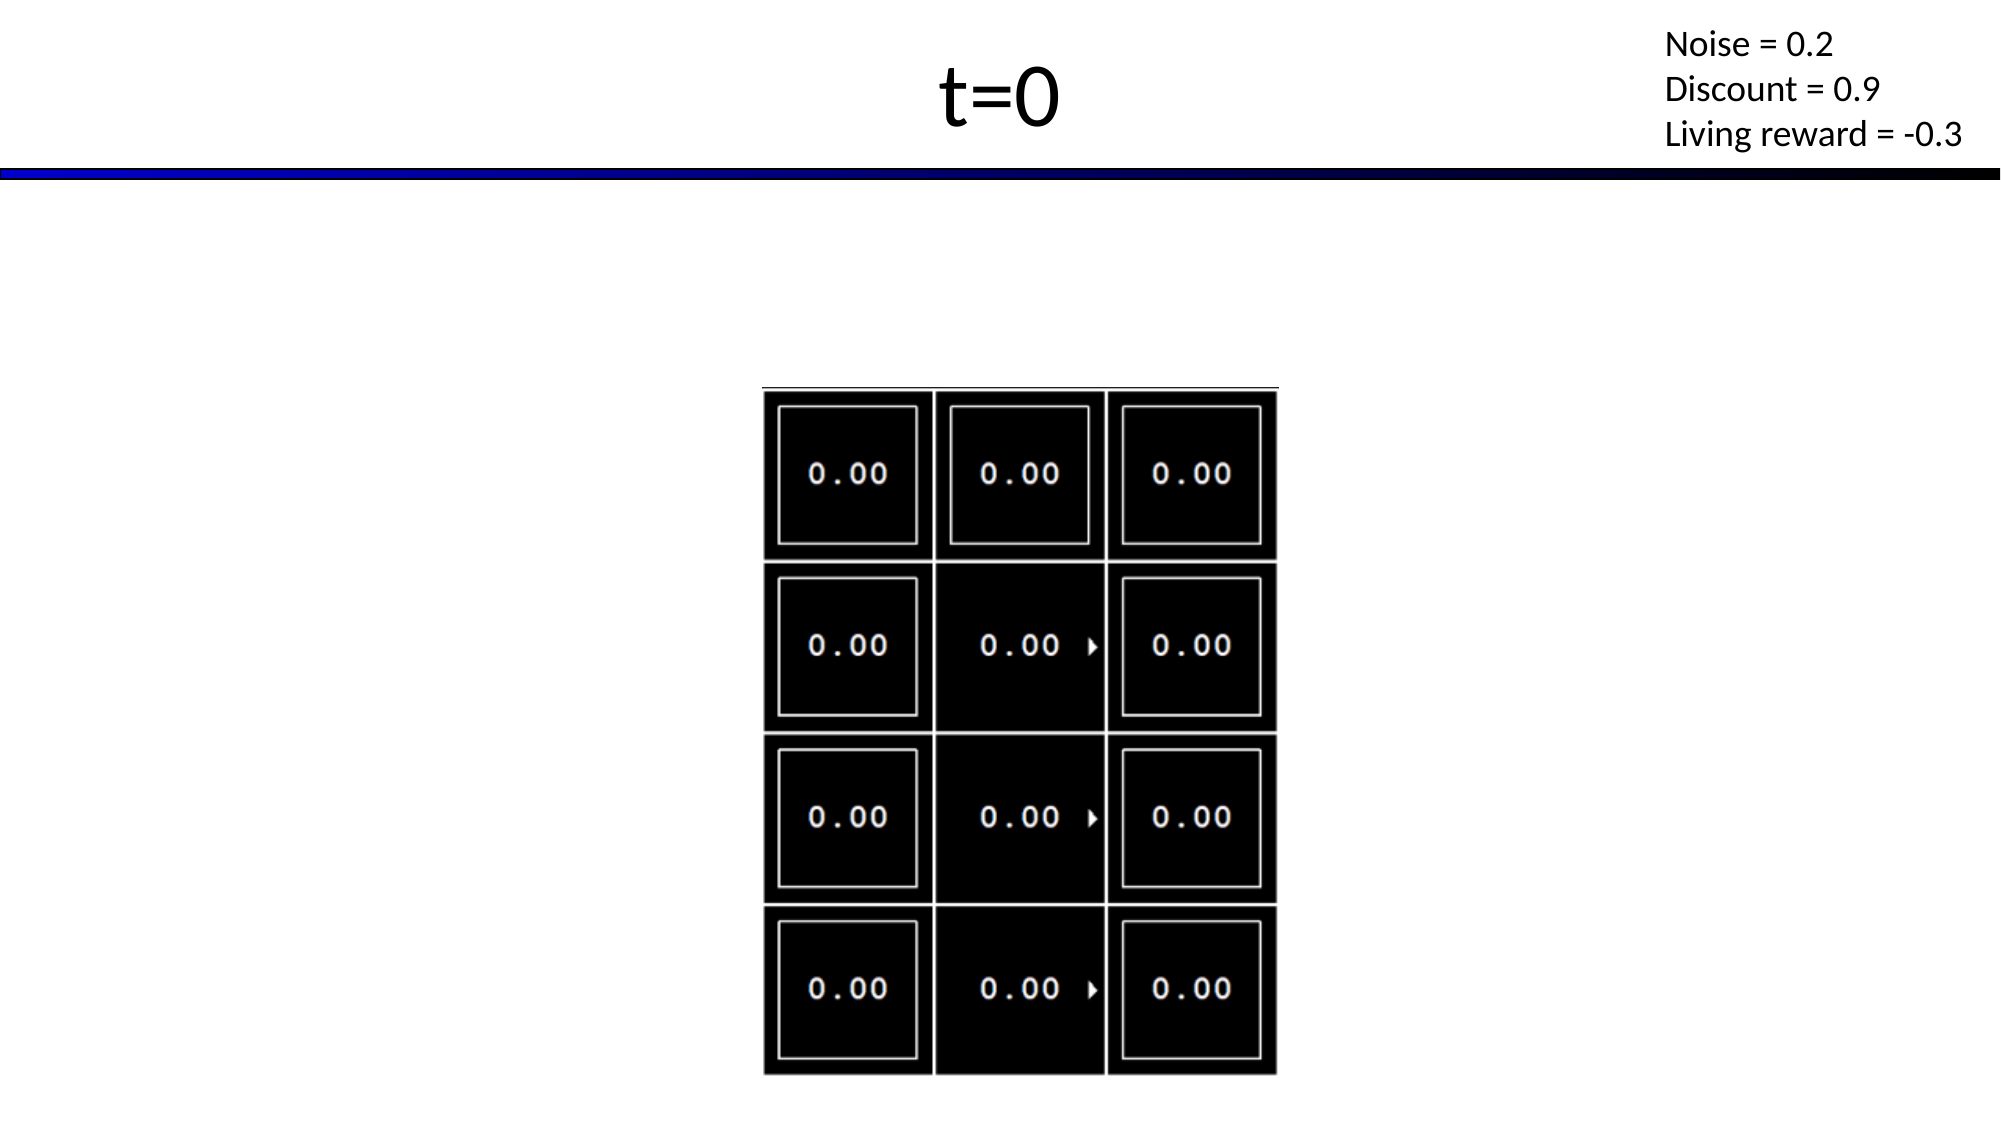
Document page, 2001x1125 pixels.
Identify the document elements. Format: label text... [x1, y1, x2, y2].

title t=0 [0, 0, 2000, 184]
picture [762, 387, 1279, 1077]
text_box Noise = 0.2 Discount = 0.9 Living reward = -0.3 [1650, 11, 1988, 162]
